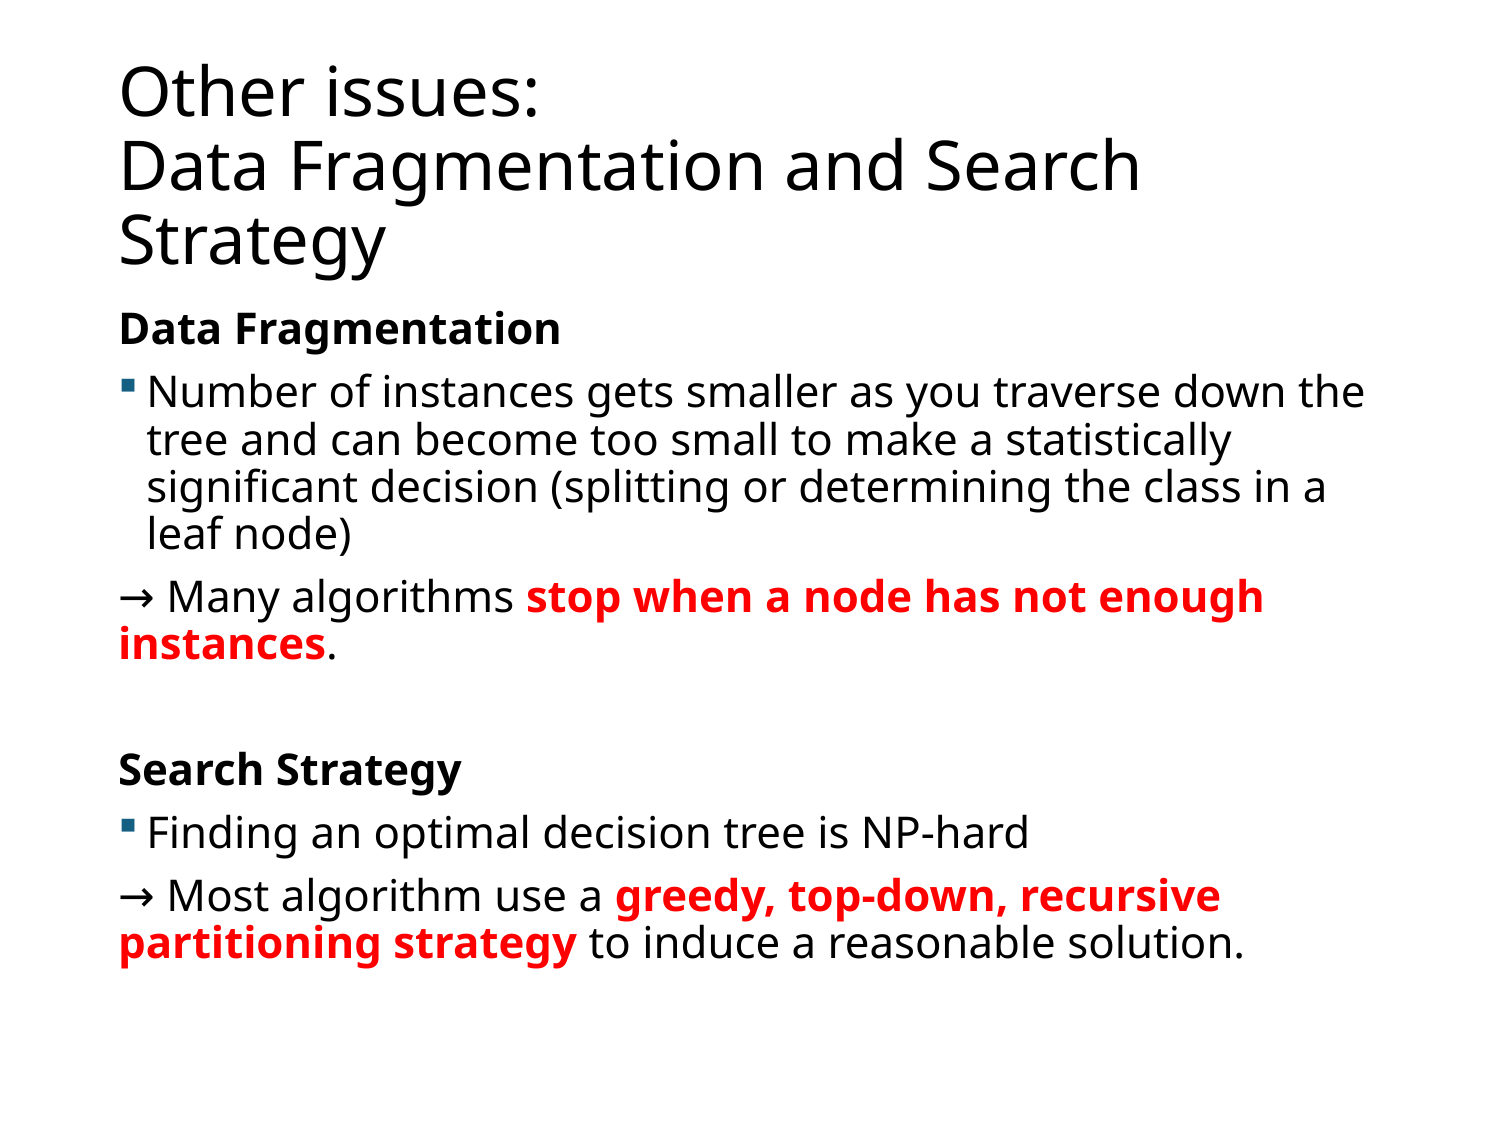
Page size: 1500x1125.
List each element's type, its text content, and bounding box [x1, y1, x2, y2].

list Data Fragmentation Number of instances gets smaller as you traverse down the tree and can become too small to make a statistically significant decision (splitting or determining the class in a leaf node) → Many algorithms stop when a node has not enough instances. Search Strategy Finding an optimal decision tree is NP-hard → Most algorithm use a greedy, top-down, recursive partitioning strategy to induce a reasonable solution. [103, 299, 1397, 1014]
title Other issues: Data Fragmentation and Search Strategy [103, 59, 1397, 278]
